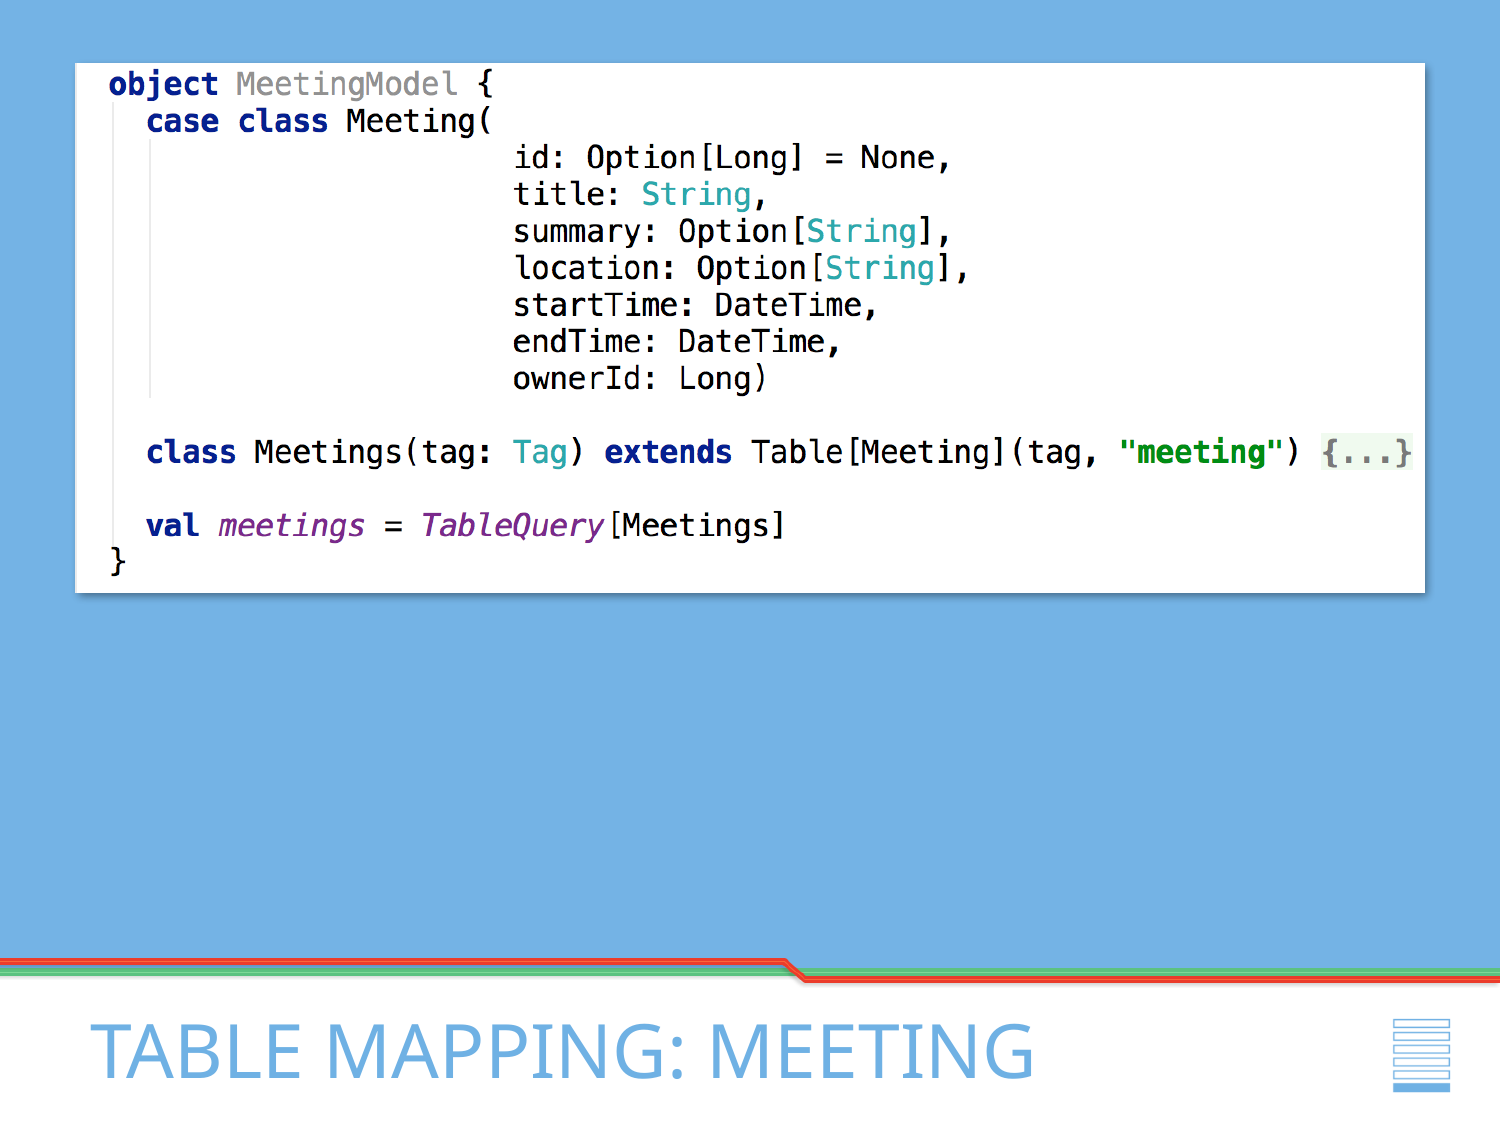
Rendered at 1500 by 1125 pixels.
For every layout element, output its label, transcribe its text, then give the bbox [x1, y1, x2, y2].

title TABLE MAPPING: MEETING [75, 954, 1375, 1125]
picture [0, 0, 1500, 1125]
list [74, 0, 1426, 765]
